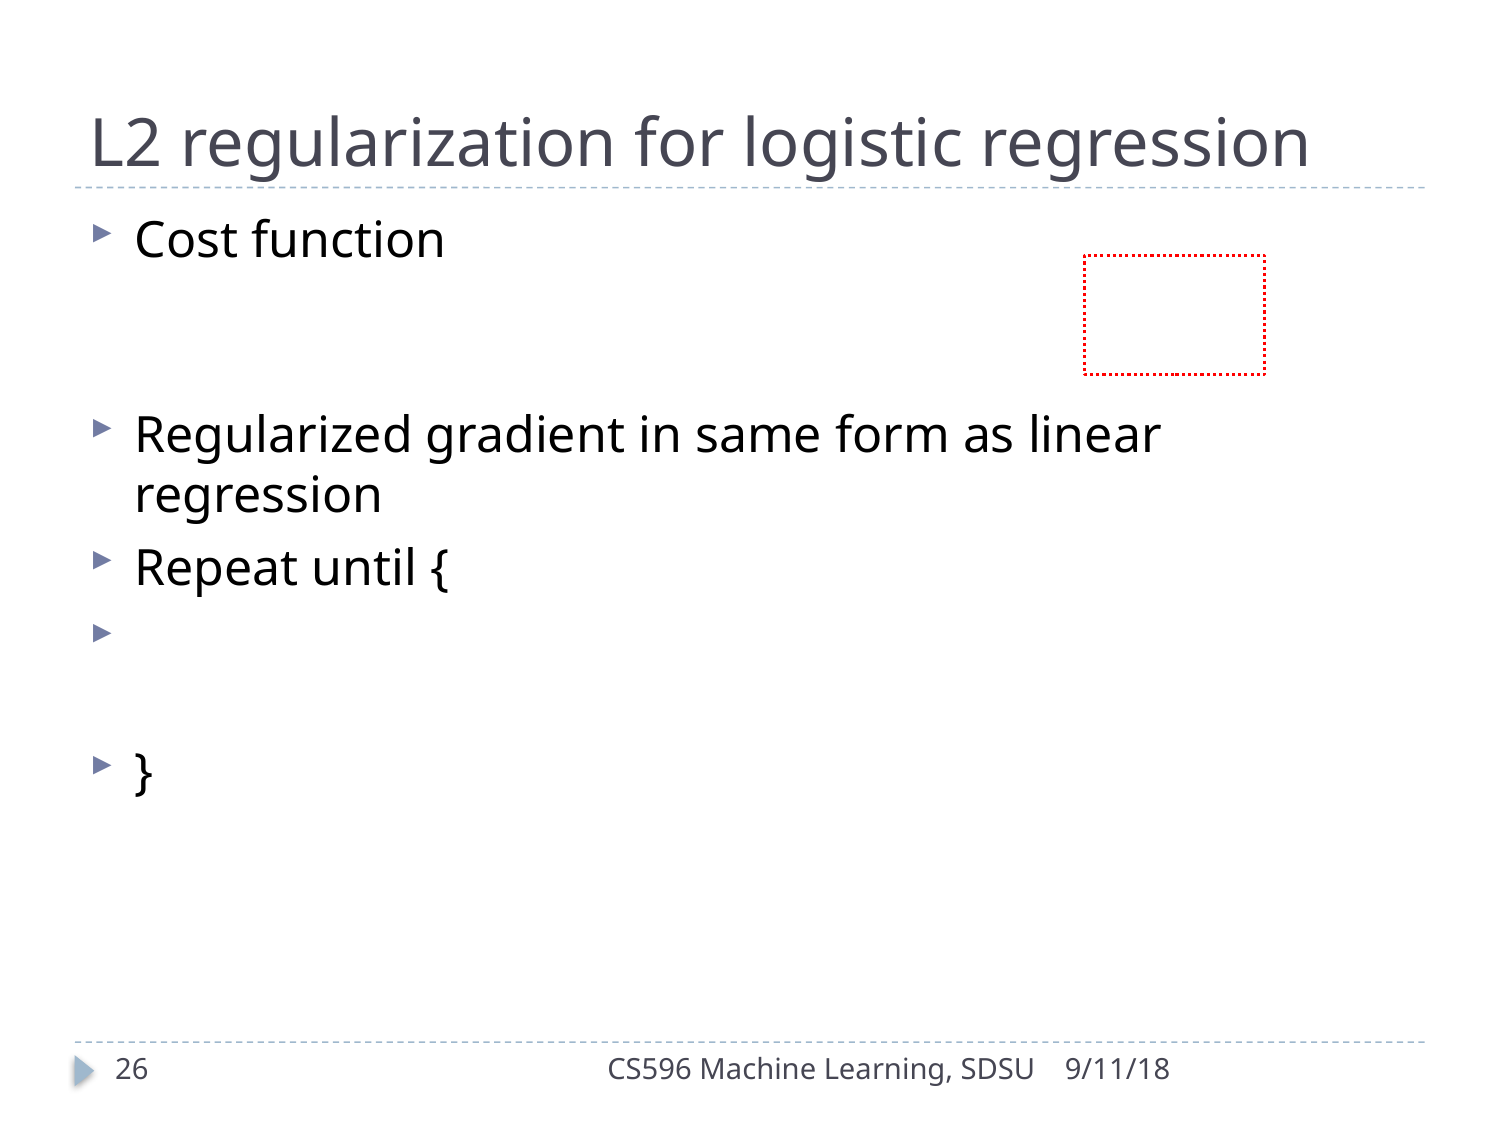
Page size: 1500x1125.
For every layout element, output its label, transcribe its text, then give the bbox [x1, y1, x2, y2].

text_box [1083, 254, 1266, 376]
slide_number 26 [100, 1042, 426, 1103]
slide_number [1051, 1042, 1426, 1103]
title L2 regularization for logistic regression [75, 24, 1425, 188]
footer CS596 Machine Learning, SDSU [475, 1042, 1051, 1103]
